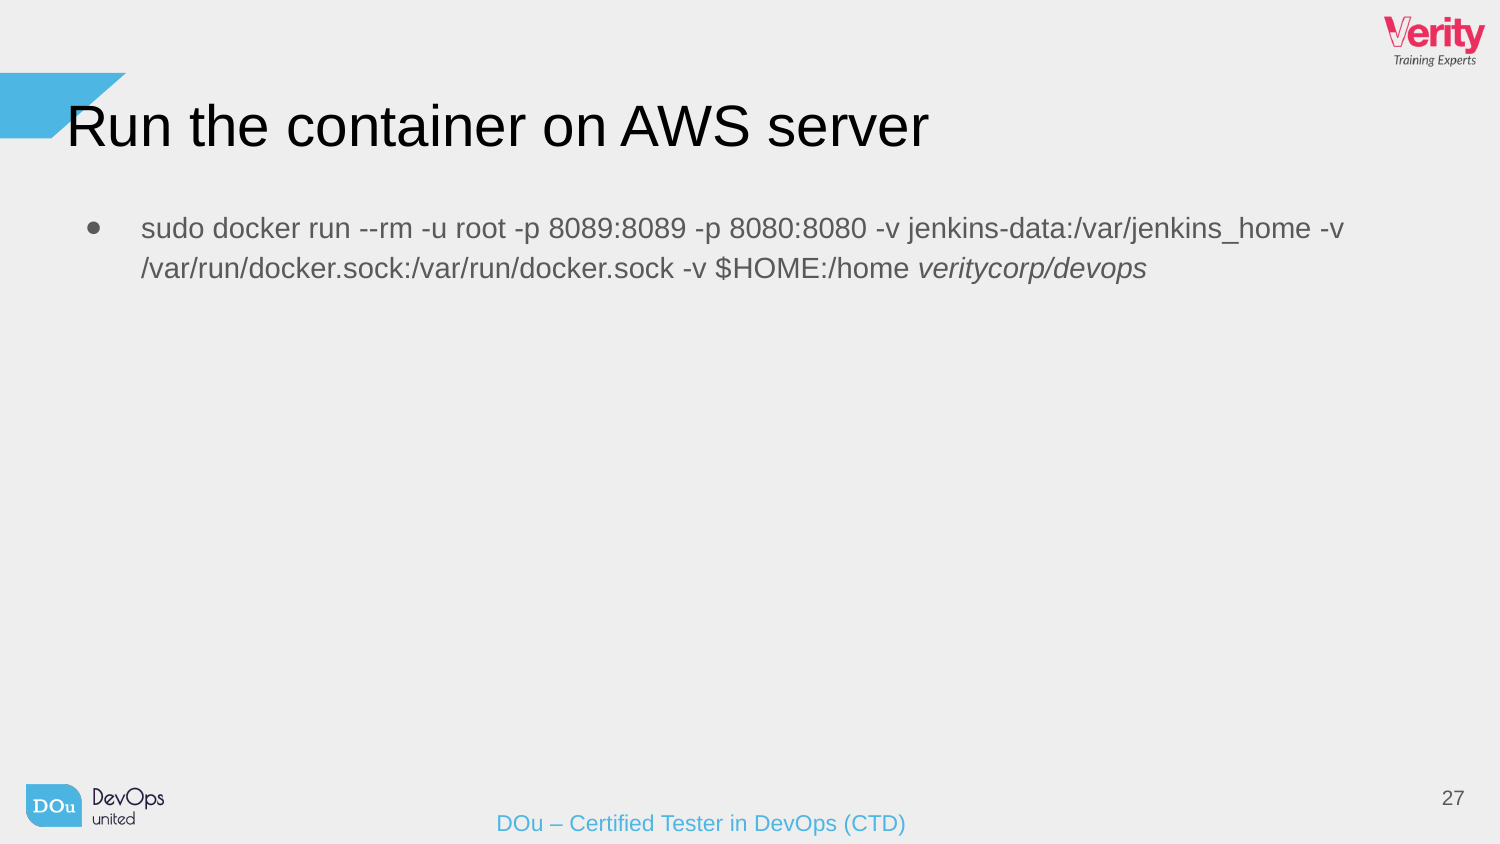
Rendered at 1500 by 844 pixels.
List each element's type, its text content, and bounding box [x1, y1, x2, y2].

picture [1382, 0, 1487, 95]
list sudo docker run --rm -u root -p 8089:8089 -p 8080:8080 -v jenkins-data:/var/jenkins_home -v /var/run/docker.sock:/var/run/docker.sock -v $HOME:/home veritycorp/devops [51, 189, 1449, 750]
picture [26, 784, 164, 827]
slide_number 27 [1389, 764, 1480, 830]
title Run the container on AWS server [51, 72, 1449, 167]
